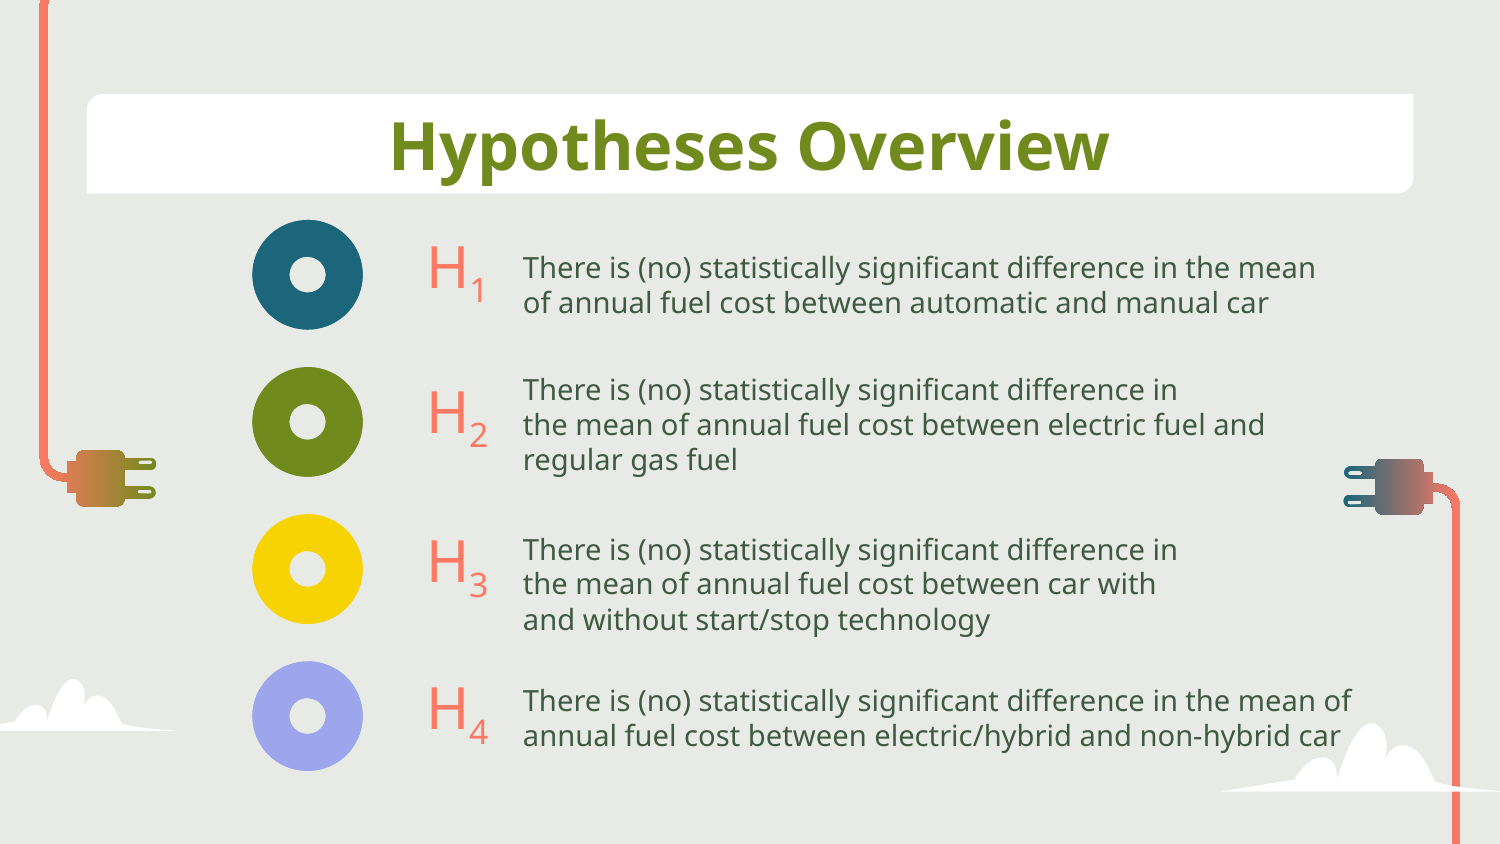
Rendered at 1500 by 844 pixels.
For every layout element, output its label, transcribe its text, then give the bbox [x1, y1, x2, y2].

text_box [252, 661, 363, 772]
text_box H4 [411, 684, 507, 738]
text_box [252, 219, 363, 330]
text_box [252, 513, 363, 625]
text_box [86, 93, 1414, 194]
subtitle There is (no) statistically significant difference in the mean of annual fuel cost between automatic and manual car [507, 233, 1340, 334]
text_box There is (no) statistically significant difference in the mean of annual fuel cost between car with and without start/stop technology [507, 515, 1356, 623]
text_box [252, 366, 363, 477]
text_box H2 [411, 387, 507, 442]
text_box There is (no) statistically significant difference in the mean of annual fuel cost between electric/hybrid and non-hybrid car [507, 666, 1368, 775]
title Hypotheses Overview [116, 88, 1383, 183]
text_box H3 [411, 537, 507, 591]
text_box H1 [411, 242, 508, 297]
text_box There is (no) statistically significant difference in the mean of annual fuel cost between electric fuel and regular gas fuel [507, 356, 1283, 464]
